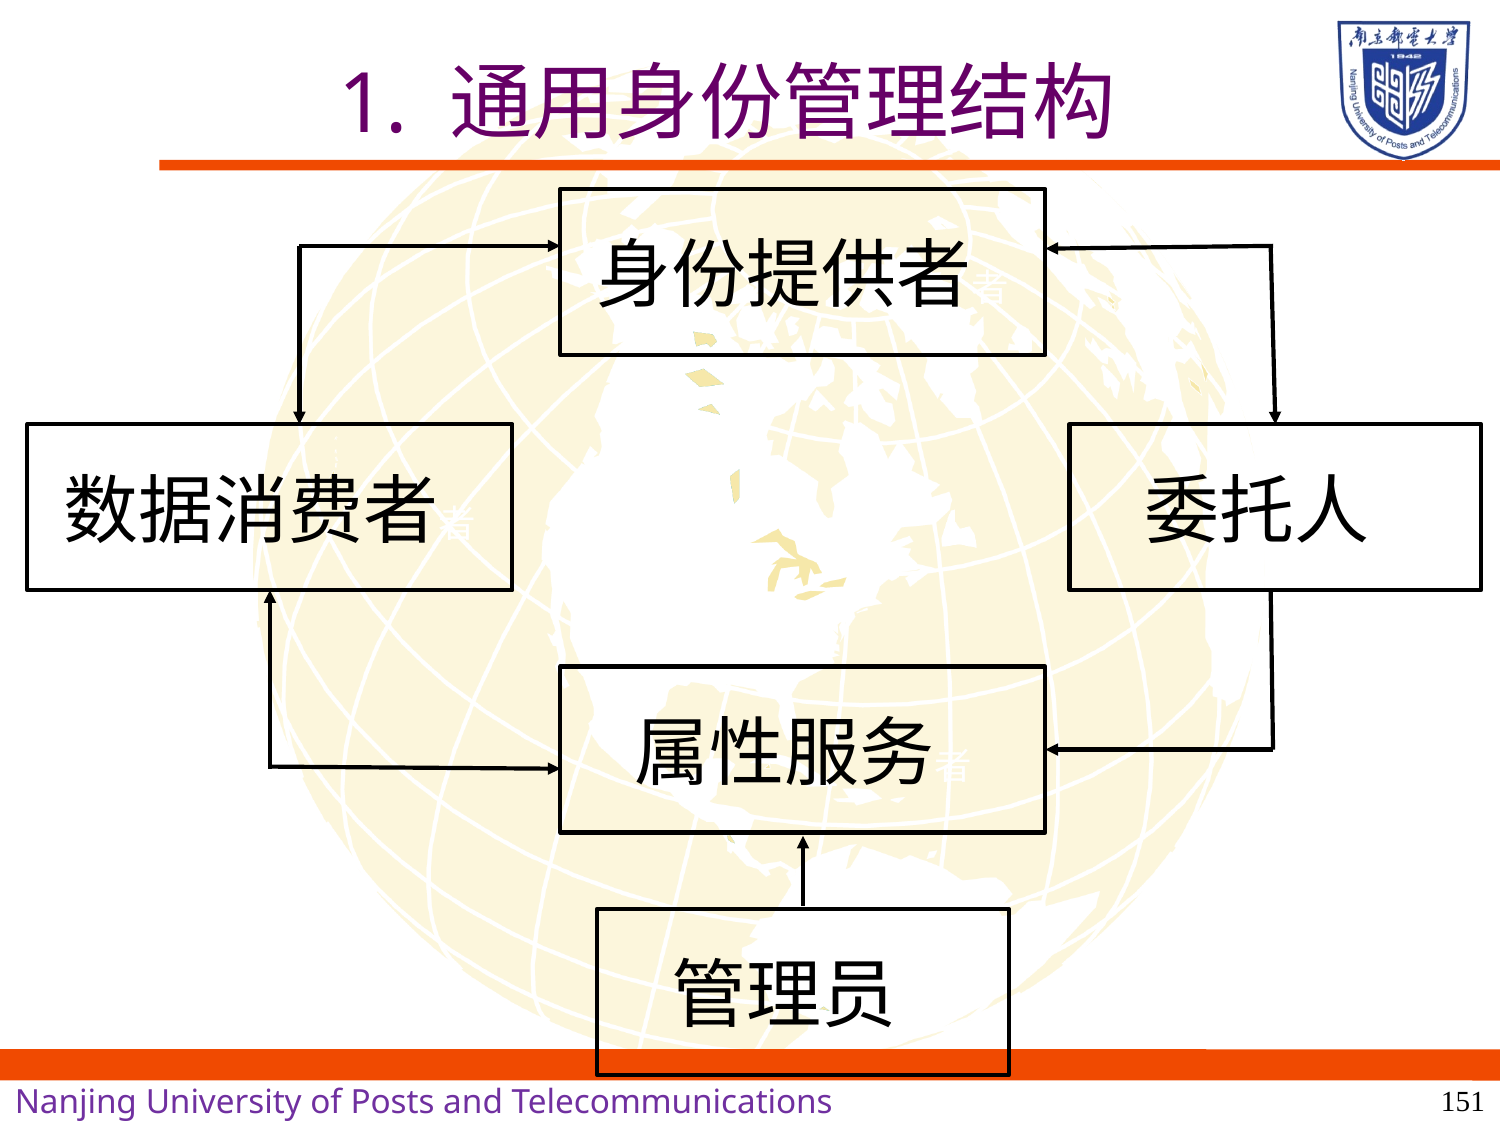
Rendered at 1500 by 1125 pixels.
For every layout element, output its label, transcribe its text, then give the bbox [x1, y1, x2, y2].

text_box 管理员者 [595, 907, 1011, 1077]
picture [1402, 14, 1475, 162]
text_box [1270, 590, 1274, 750]
text_box 数据消费者者 [25, 422, 514, 592]
picture [253, 592, 802, 1049]
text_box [1045, 245, 1274, 249]
title 1. 通用身份管理结构 [51, 0, 1402, 180]
picture [804, 751, 1265, 1049]
text_box 属性服务者 [558, 664, 1047, 835]
picture [253, 180, 1265, 422]
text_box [1270, 254, 1276, 425]
slide_number 151 [1424, 1074, 1500, 1125]
picture [272, 248, 1265, 766]
text_box 身份提供者者 [558, 187, 1047, 357]
text_box 委托人者 [1067, 422, 1483, 592]
